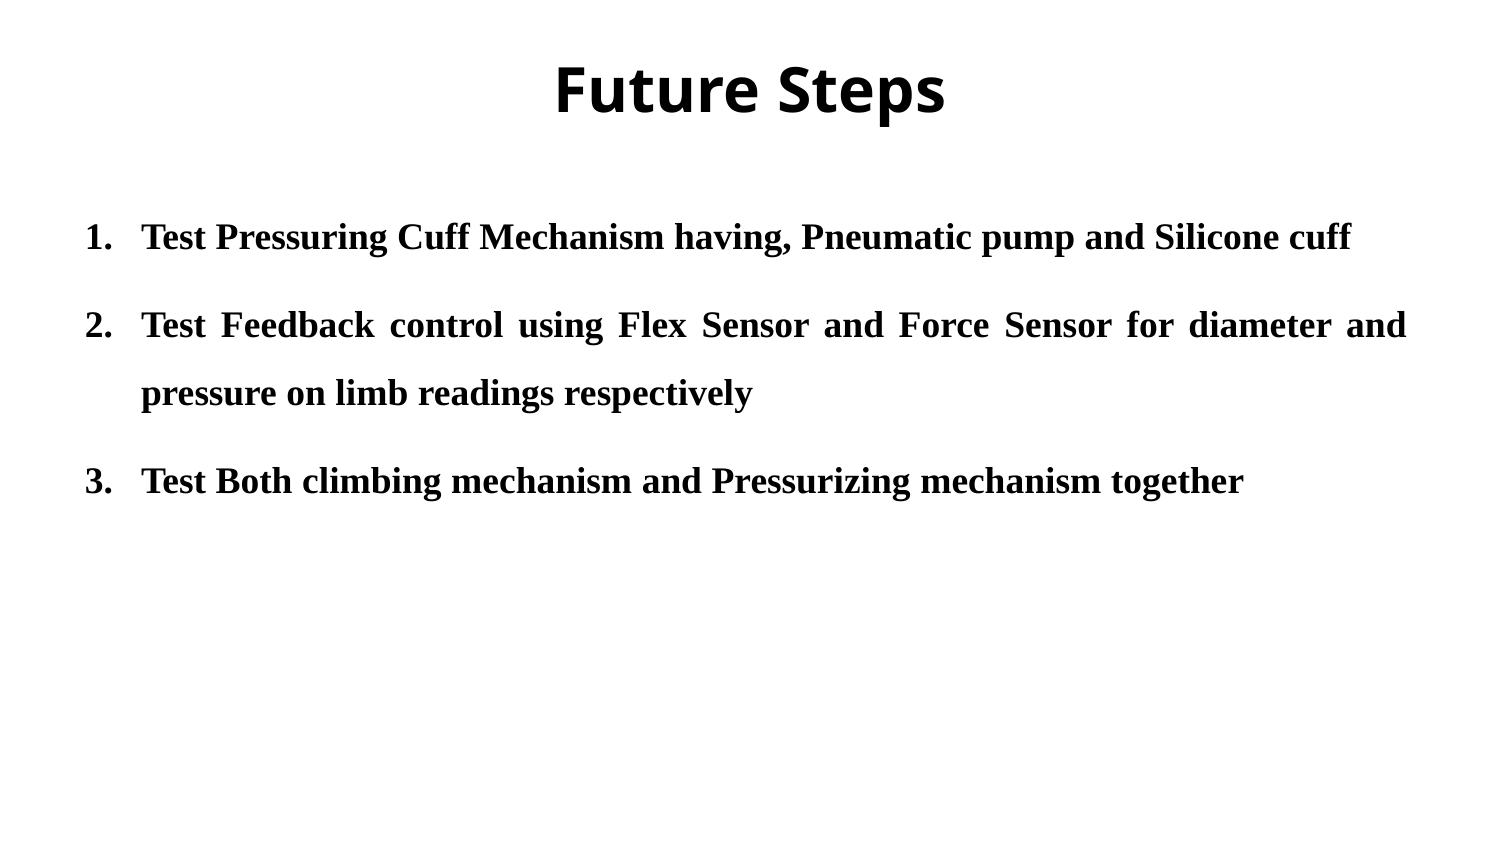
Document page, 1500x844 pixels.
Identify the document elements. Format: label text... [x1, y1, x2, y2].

list Test Pressuring Cuff Mechanism having, Pneumatic pump and Silicone cuff Test Feedback control using Flex Sensor and Force Sensor for diameter and pressure on limb readings respectively Test Both climbing mechanism and Pressurizing mechanism together [51, 174, 1423, 791]
title Future Steps [51, 35, 1449, 138]
